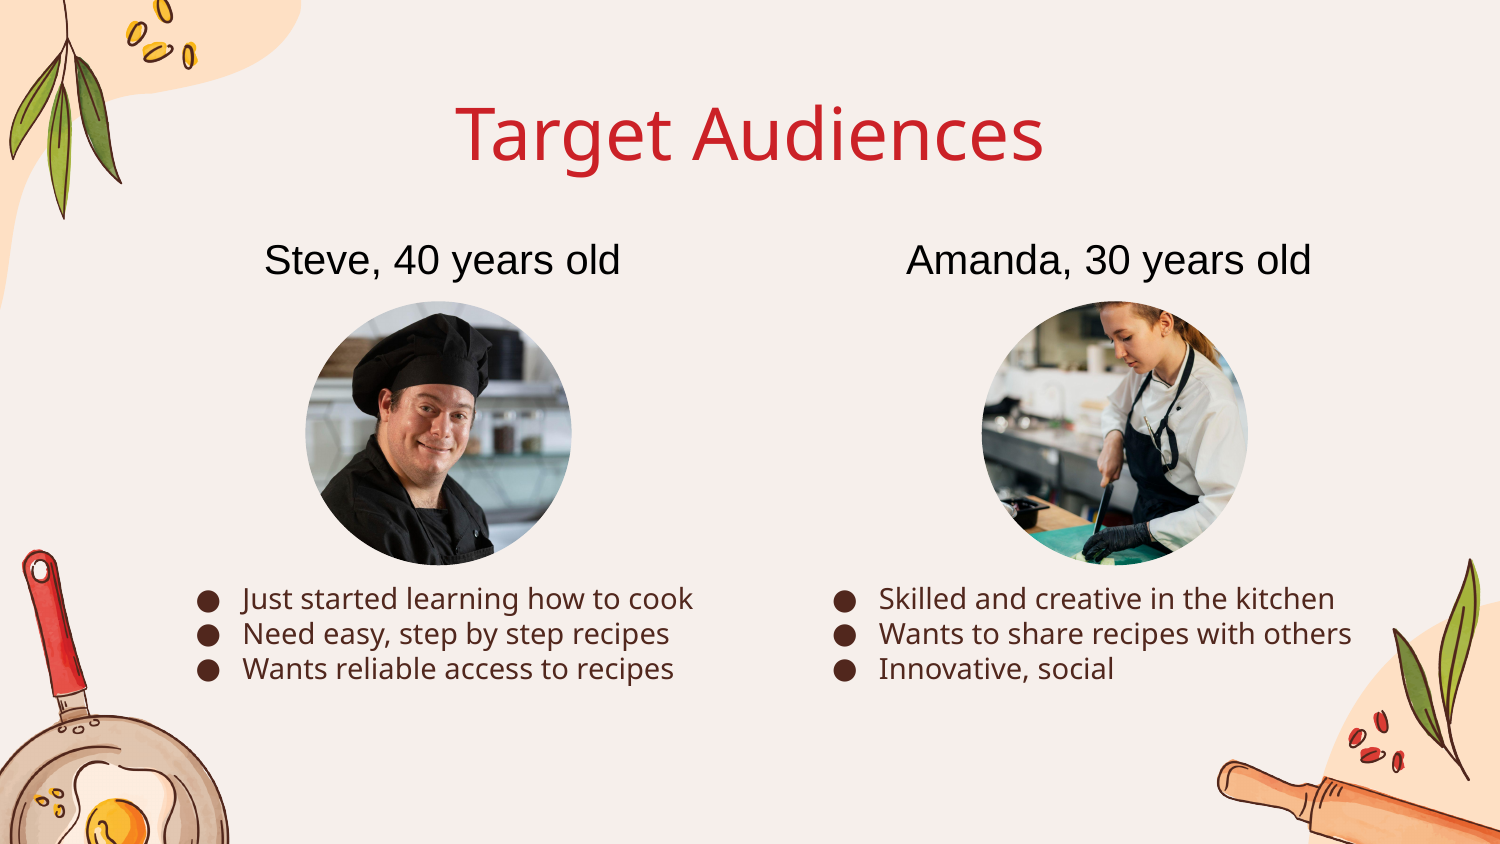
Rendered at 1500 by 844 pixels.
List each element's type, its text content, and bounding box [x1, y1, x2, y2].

picture [305, 301, 572, 566]
text_box Steve, 40 years old [185, 225, 712, 290]
text_box Skilled and creative in the kitchen Wants to share recipes with others Innovative, social [817, 565, 1413, 708]
subtitle Just started learning how to cook Need easy, step by step recipes Wants reliable access to recipes [180, 565, 777, 708]
picture [1209, 558, 1500, 844]
picture [120, 0, 213, 72]
picture [981, 301, 1249, 566]
picture [0, 0, 147, 226]
picture [0, 545, 294, 844]
title Target Audiences [118, 72, 1383, 167]
text_box Amanda, 30 years old [851, 225, 1379, 290]
